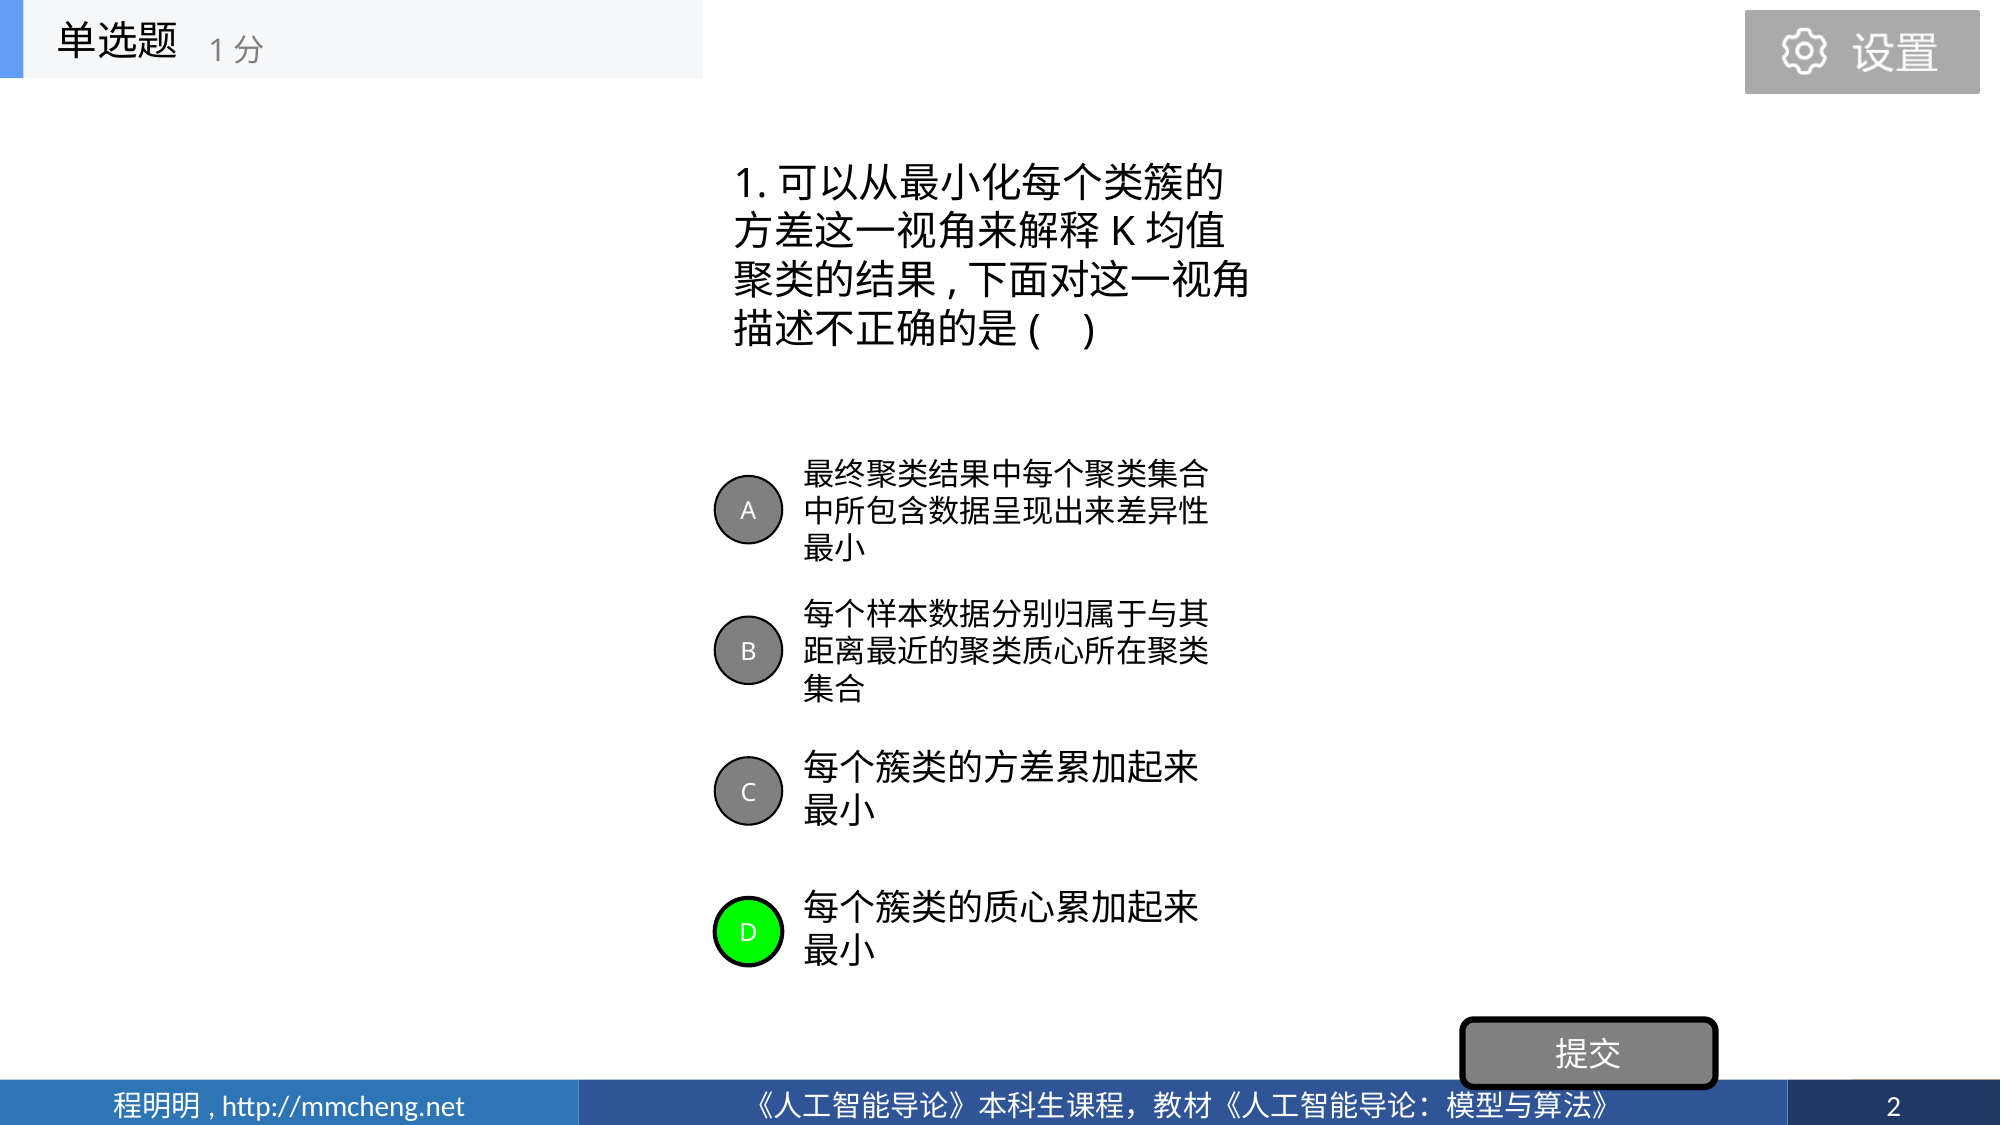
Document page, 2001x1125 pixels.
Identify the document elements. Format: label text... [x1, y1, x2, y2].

text_box 每个簇类的方差累加起来最小 [788, 736, 1243, 838]
text_box D [713, 896, 784, 967]
text_box 每个簇类的质心累加起来最小 [788, 877, 1243, 979]
text_box A [713, 474, 784, 545]
text_box C [713, 756, 784, 826]
text_box 提交 [1461, 1018, 1717, 1089]
text_box 最终聚类结果中每个聚类集合中所包含数据呈现出来差异性最小 [789, 446, 1249, 574]
text_box 1.可以从最小化每个类簇的方差这一视角来解释K均值聚类的结果,下面对这一视角描述不正确的是( ) [718, 149, 1280, 359]
picture [1745, 10, 1980, 94]
text_box 每个样本数据分别归属于与其距离最近的聚类质心所在聚类集合 [789, 586, 1249, 714]
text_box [0, 0, 704, 81]
text_box B [713, 615, 784, 686]
